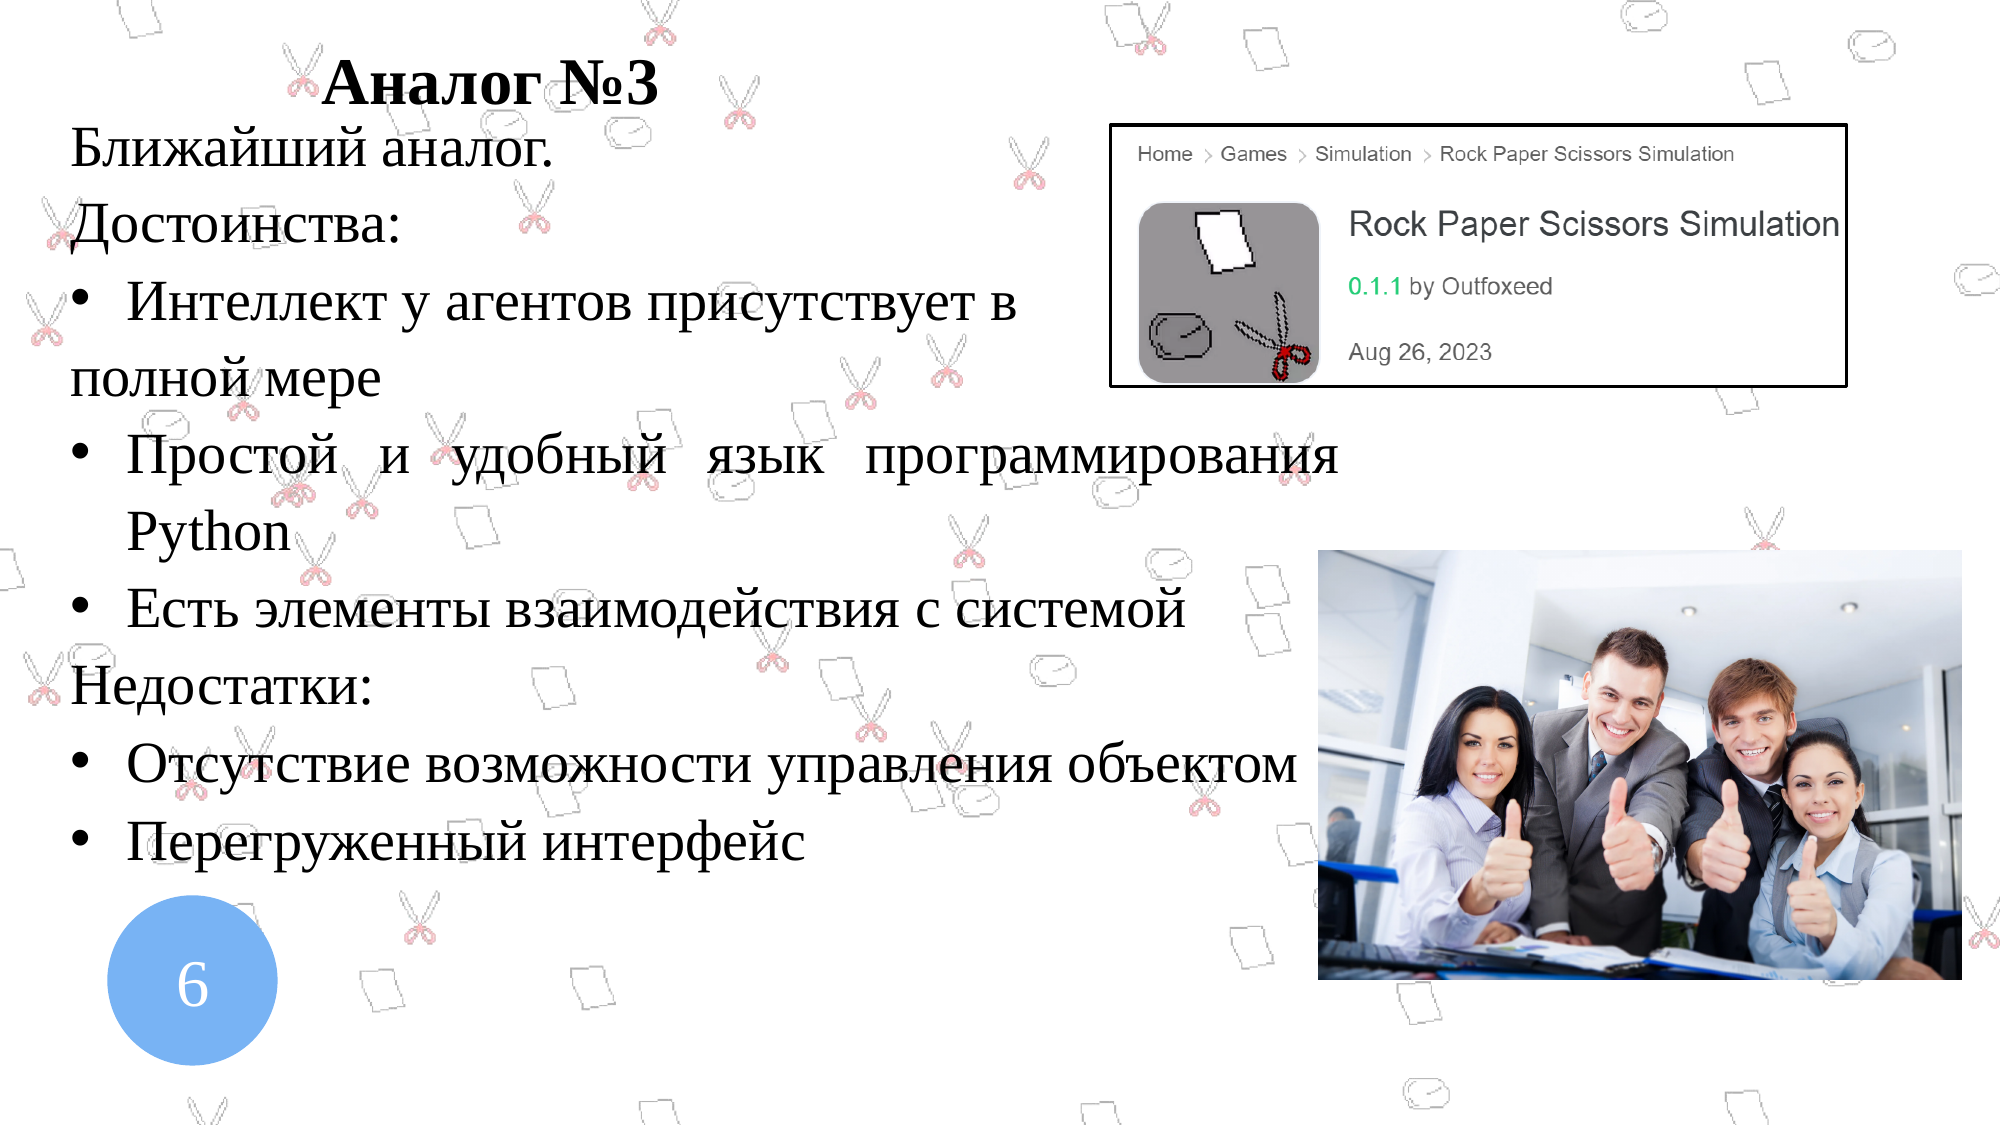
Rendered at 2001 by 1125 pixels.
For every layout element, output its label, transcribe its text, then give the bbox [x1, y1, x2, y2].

text_box 6 [161, 932, 224, 1028]
picture [1111, 126, 1846, 385]
text_box [106, 894, 279, 1067]
picture [1318, 550, 1962, 980]
text_box Ближайший аналог. Достоинства: Интеллект у агентов присутствует в полной мере Простой и удобный язык программирования Python Есть элементы взаимодействия с системой Недостатки: Отсутствие возможности управления объектом Перегруженный интерфейс [55, 93, 1355, 880]
text_box Аналог №3 [306, 30, 752, 93]
